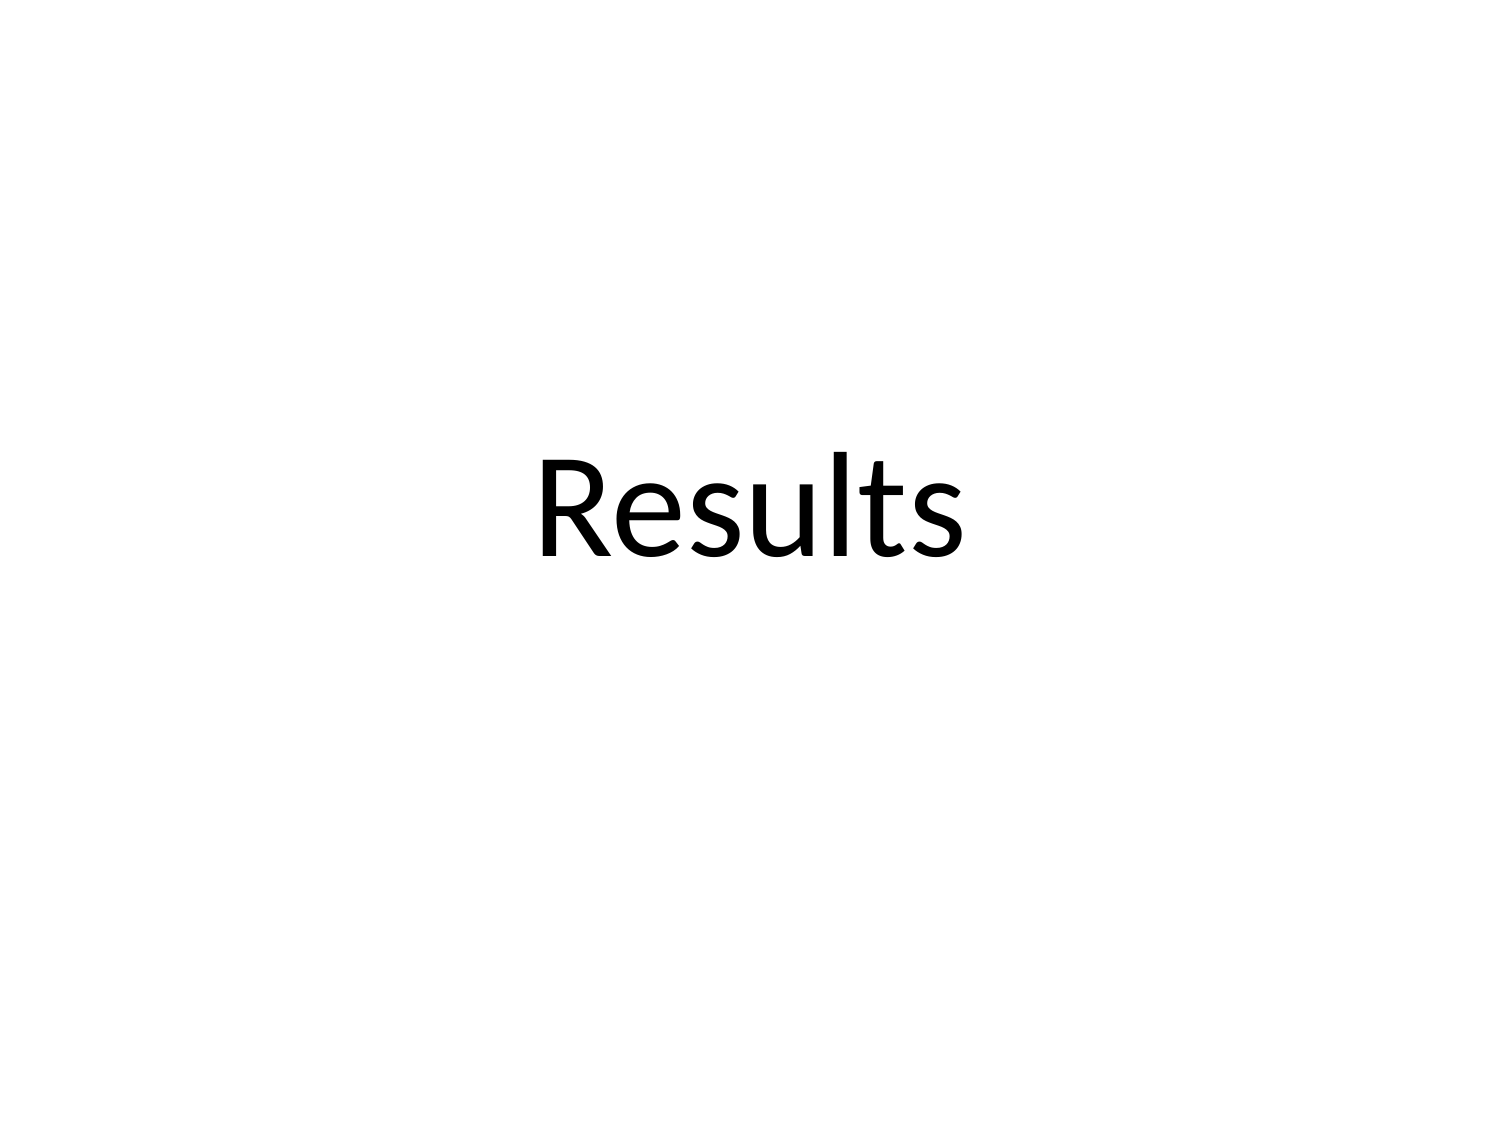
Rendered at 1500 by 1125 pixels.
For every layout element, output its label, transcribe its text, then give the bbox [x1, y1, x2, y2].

title Results [75, 191, 1425, 801]
